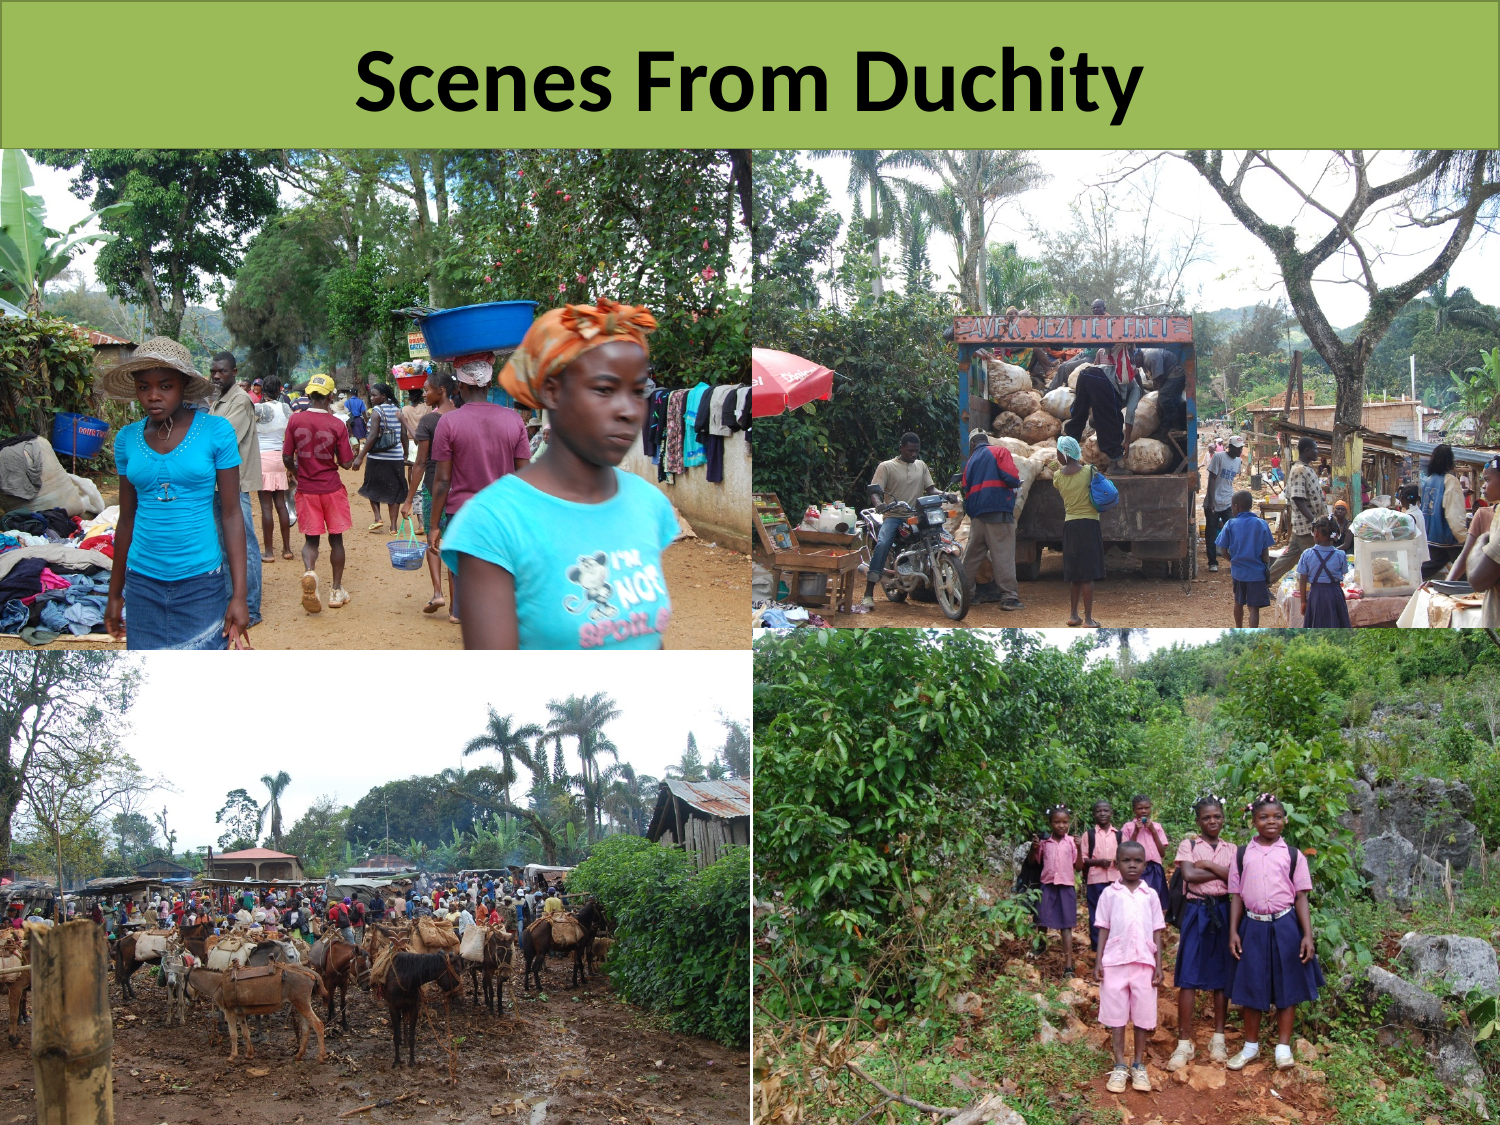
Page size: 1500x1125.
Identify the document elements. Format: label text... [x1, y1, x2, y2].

picture [0, 149, 1500, 1125]
text_box Scenes From Duchity [0, 0, 1500, 150]
